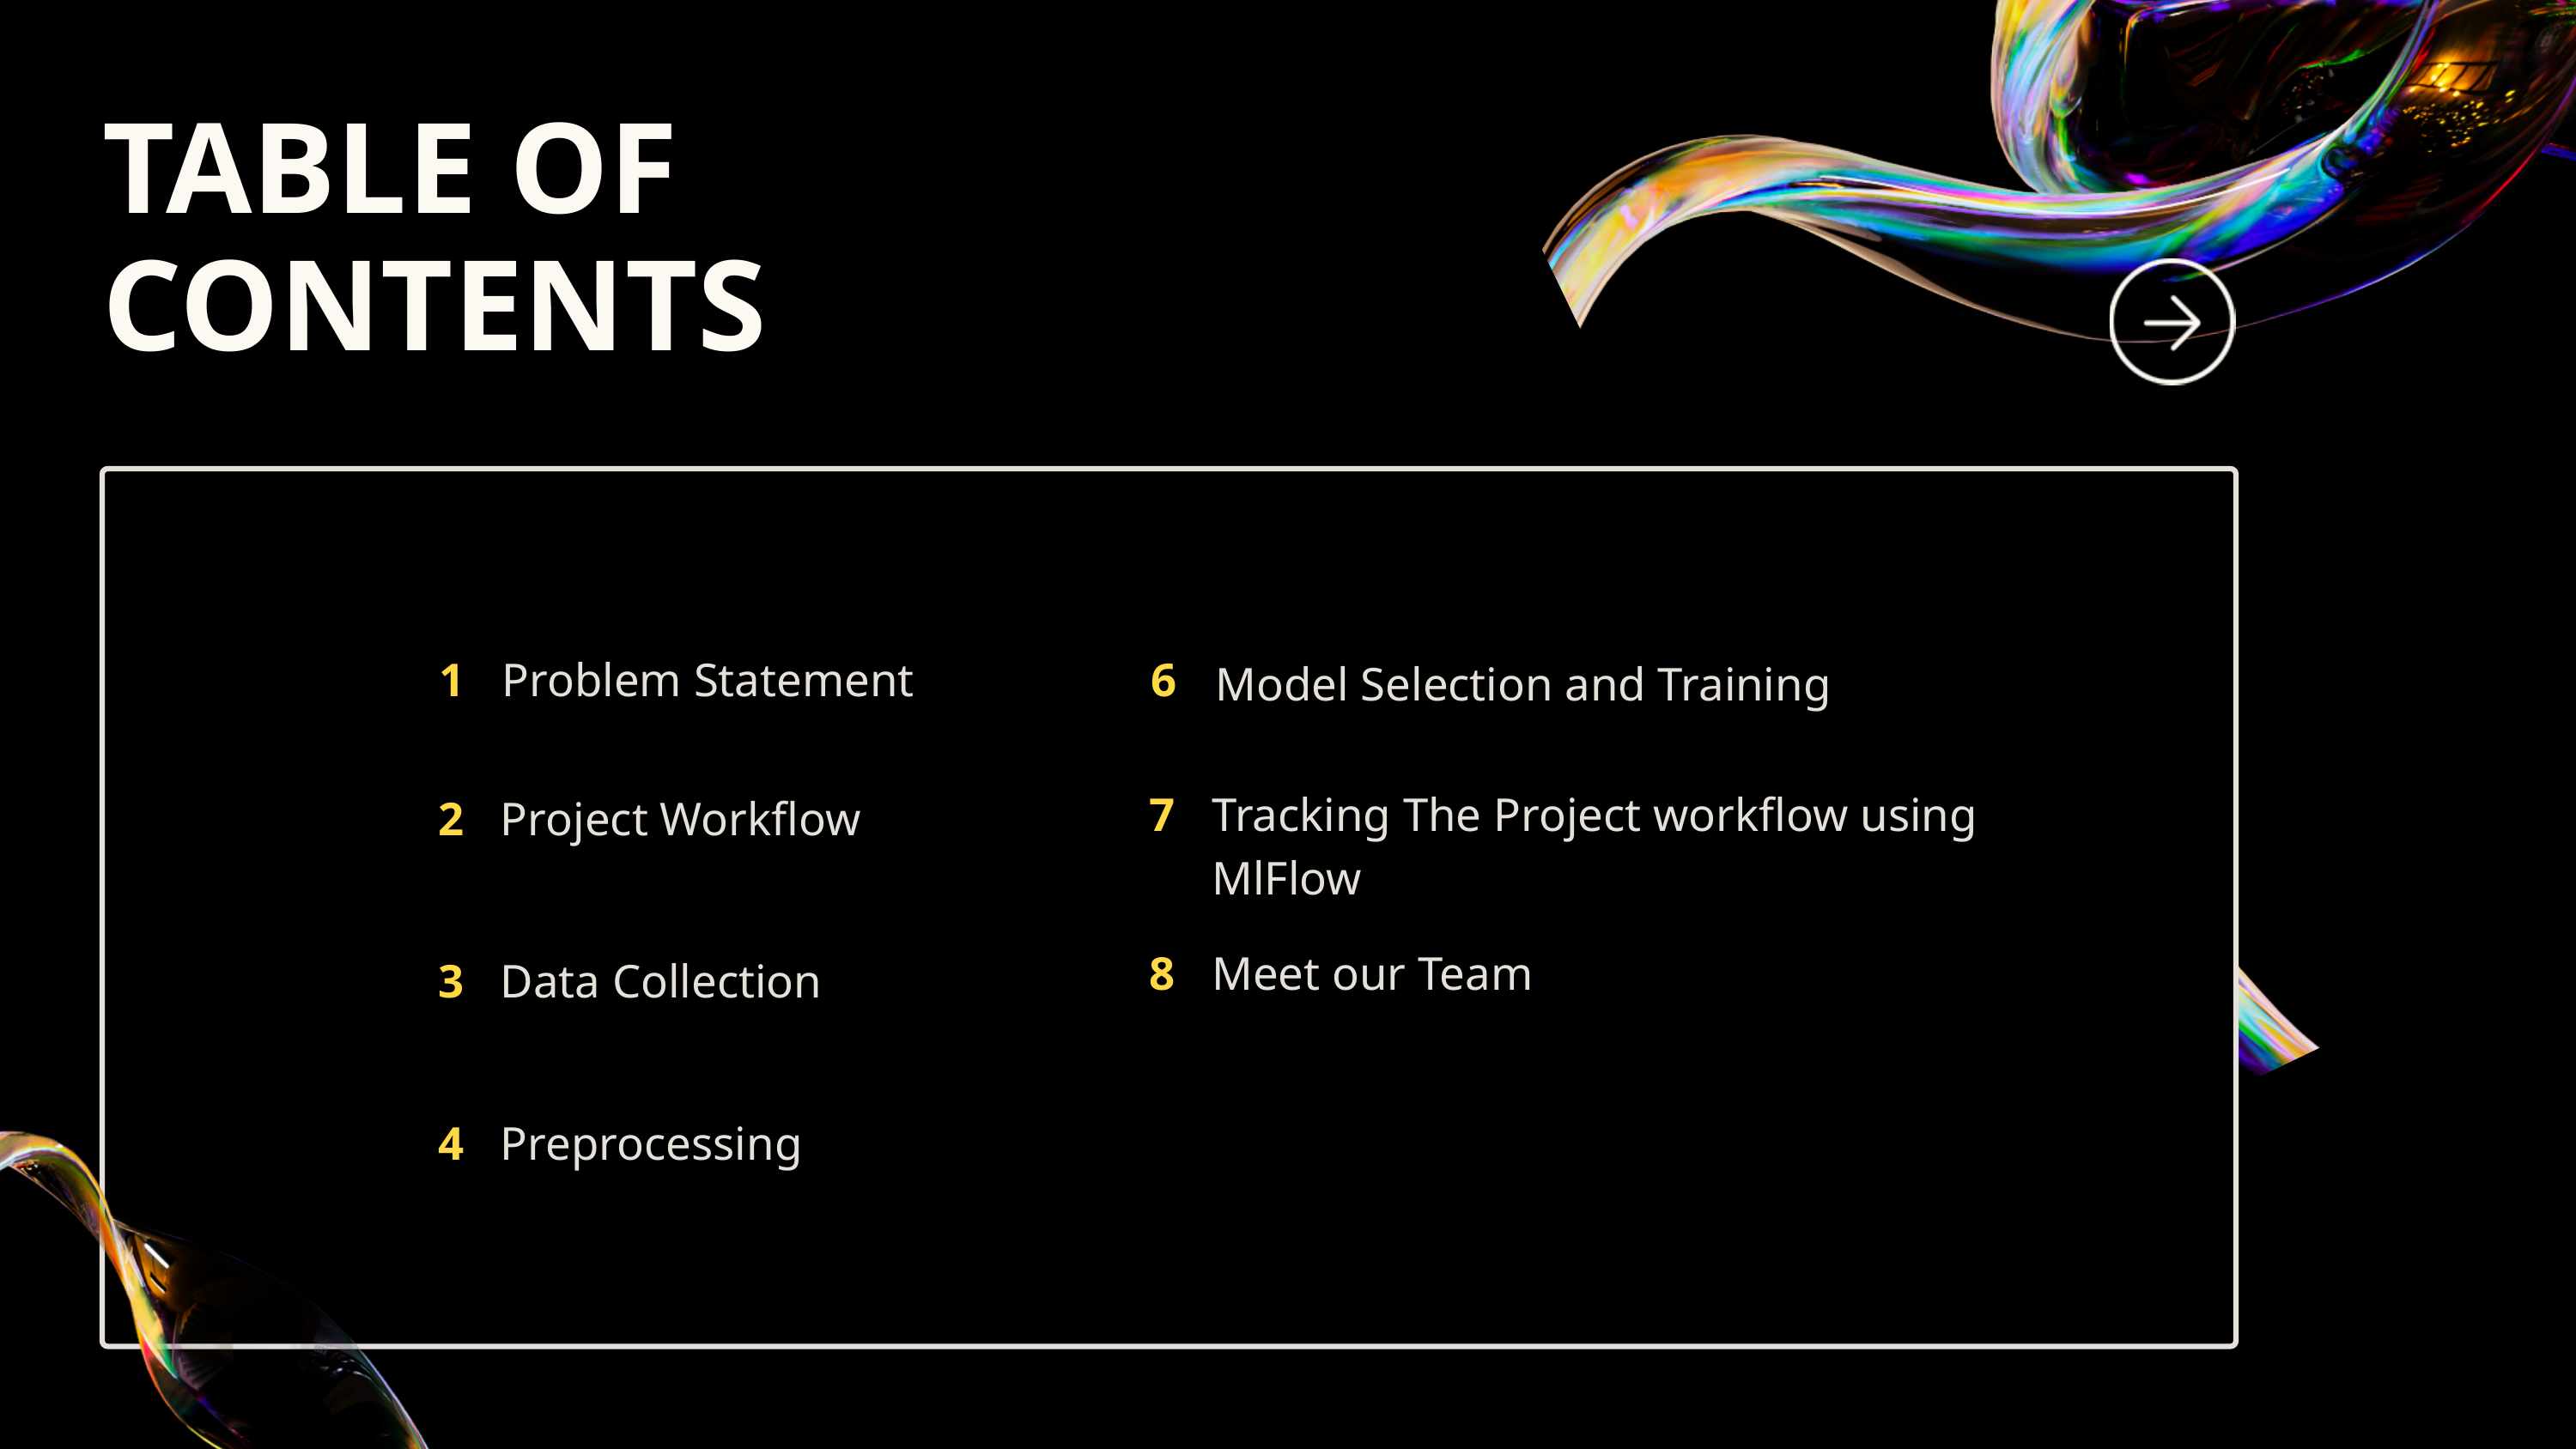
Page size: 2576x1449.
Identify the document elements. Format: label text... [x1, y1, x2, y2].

text_box [0, 1121, 507, 1449]
text_box TABLE OF CONTENTS [102, 100, 1127, 376]
text_box [2109, 258, 2236, 385]
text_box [101, 468, 2237, 1347]
text_box [1498, 0, 2576, 1085]
